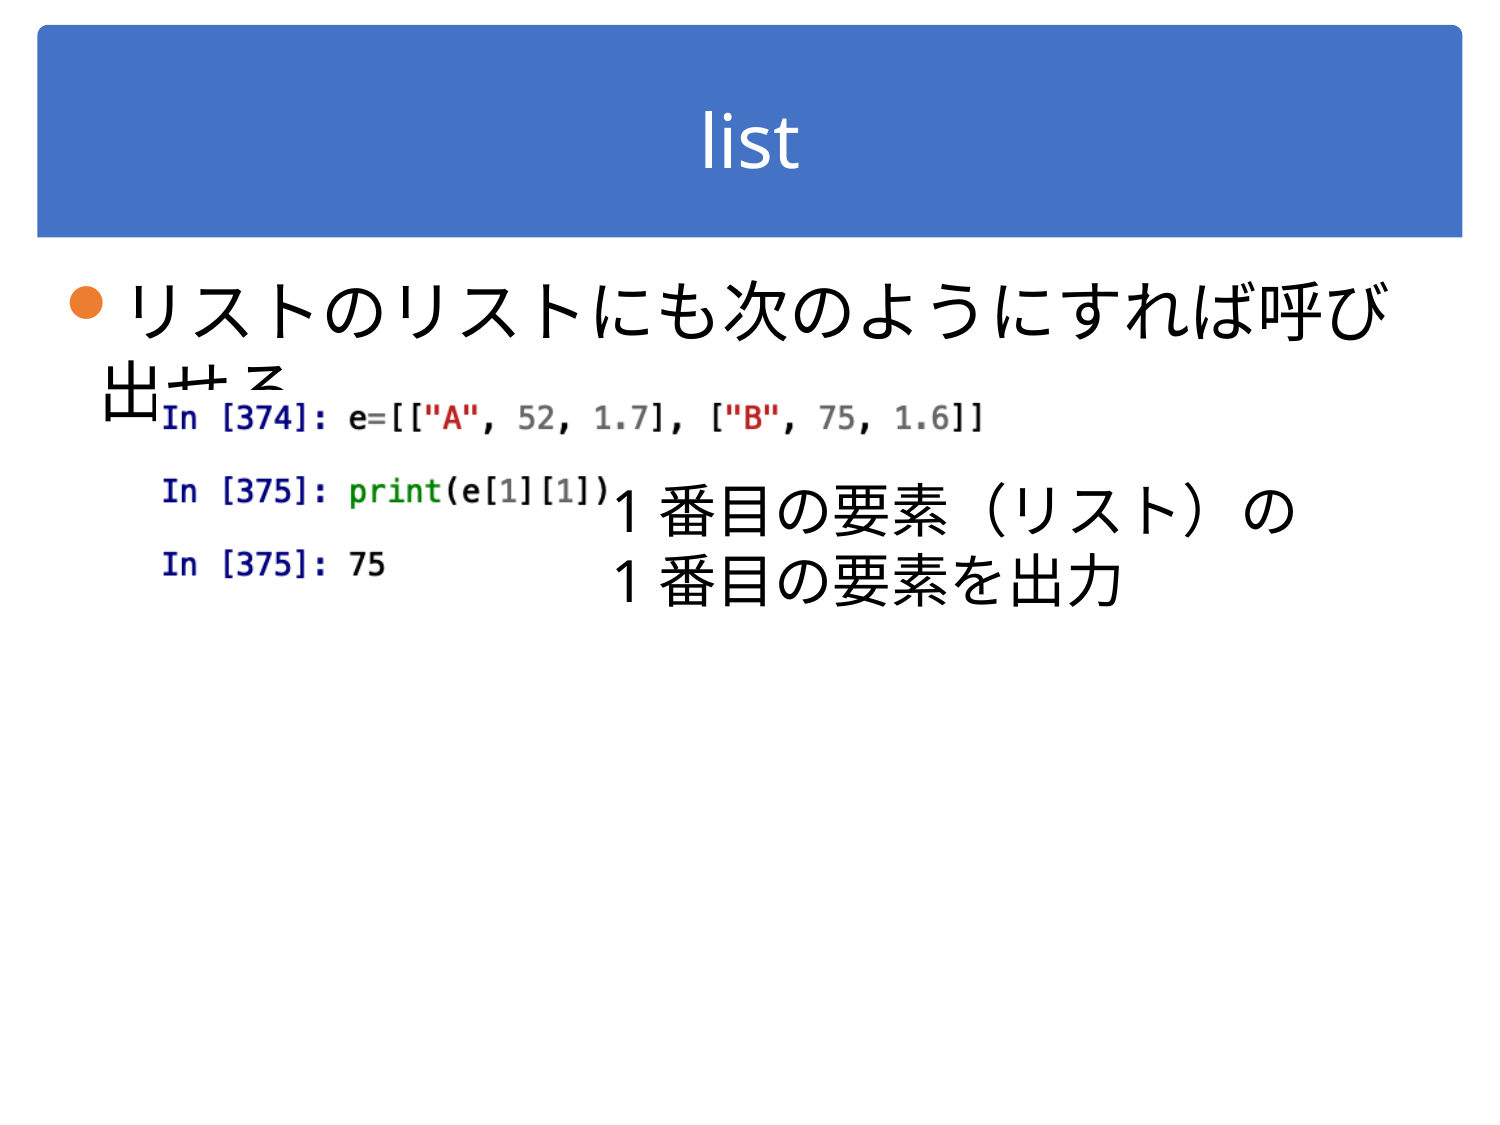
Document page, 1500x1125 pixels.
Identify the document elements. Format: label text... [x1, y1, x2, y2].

text_box 1番目の要素（リスト）の 1番目の要素を出力 [596, 466, 1314, 622]
picture [155, 390, 1003, 594]
title list [49, 44, 1451, 233]
table_cell a<=b [149, 392, 596, 605]
table_cell a が b 以下？ [596, 466, 1006, 605]
list リストのリストにも次のようにすれば呼び出せる [49, 262, 1451, 1051]
